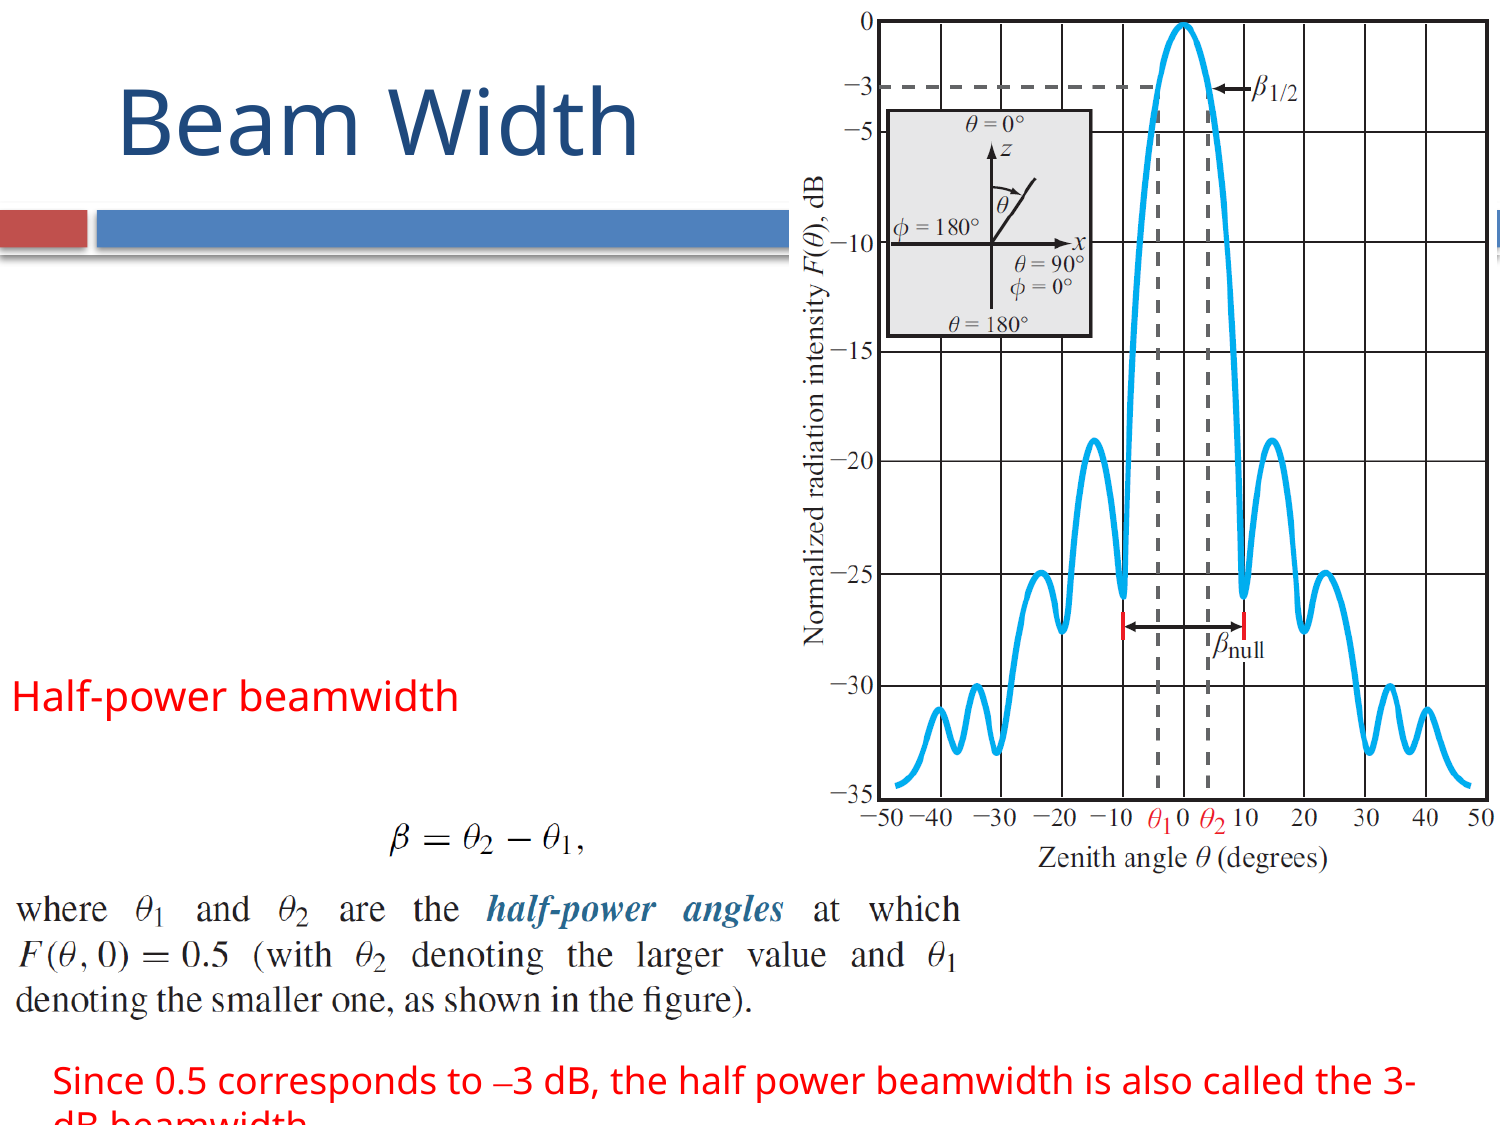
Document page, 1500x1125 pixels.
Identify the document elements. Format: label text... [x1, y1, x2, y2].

title Beam Width [100, 37, 782, 200]
text_box Half-power beamwidth [0, 662, 475, 728]
text_box Since 0.5 corresponds to ‒3 dB, the half power beamwidth is also called the 3-dB beamwidth. [37, 1049, 1475, 1125]
picture [9, 5, 1498, 1038]
